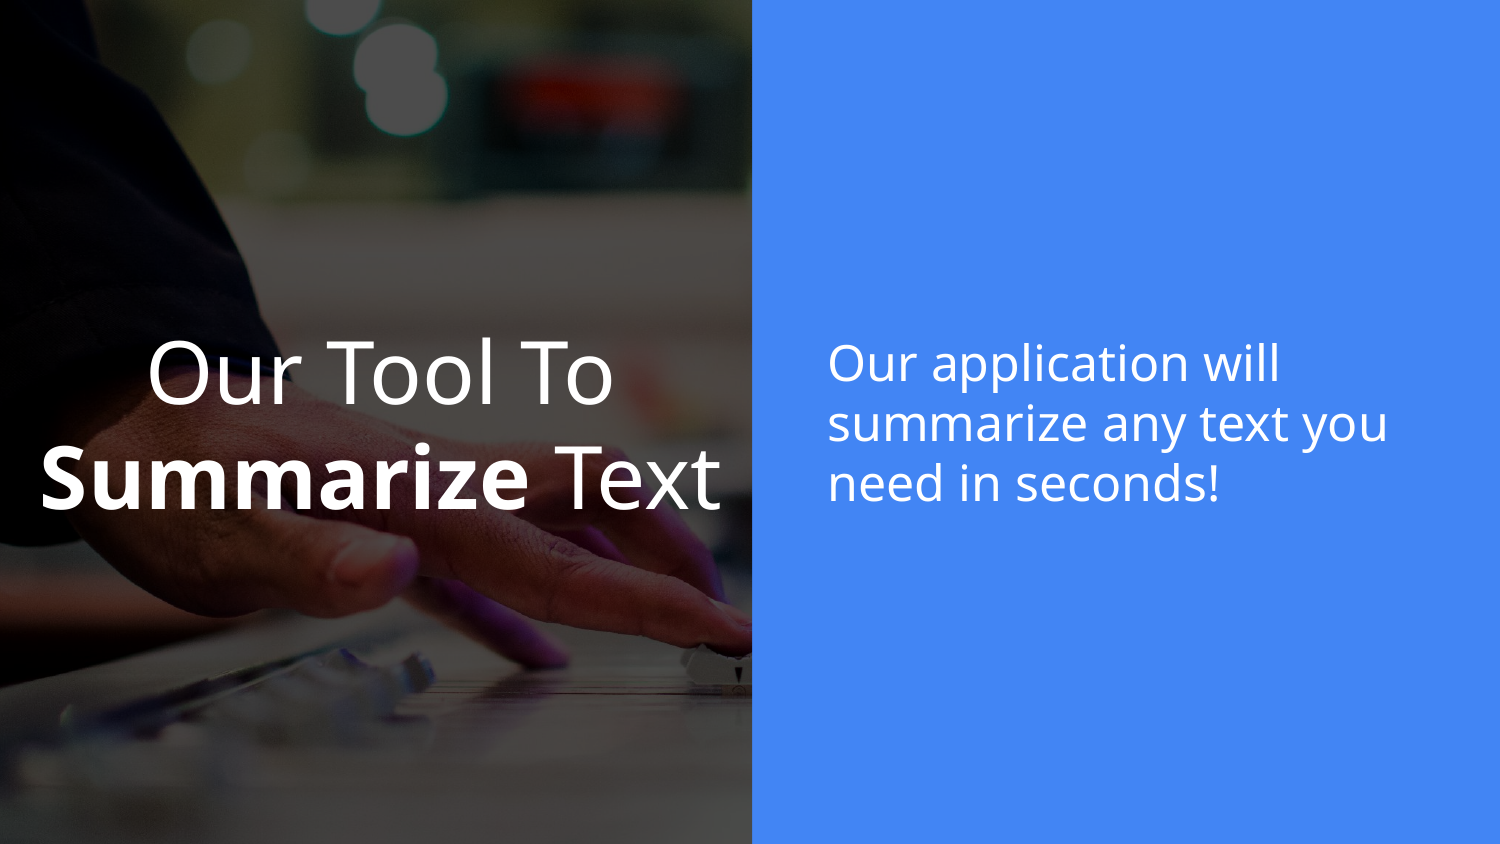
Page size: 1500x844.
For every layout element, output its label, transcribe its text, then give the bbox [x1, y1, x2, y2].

picture [0, 0, 753, 844]
text_box Our application will summarize any text you need in seconds! [812, 118, 1442, 725]
